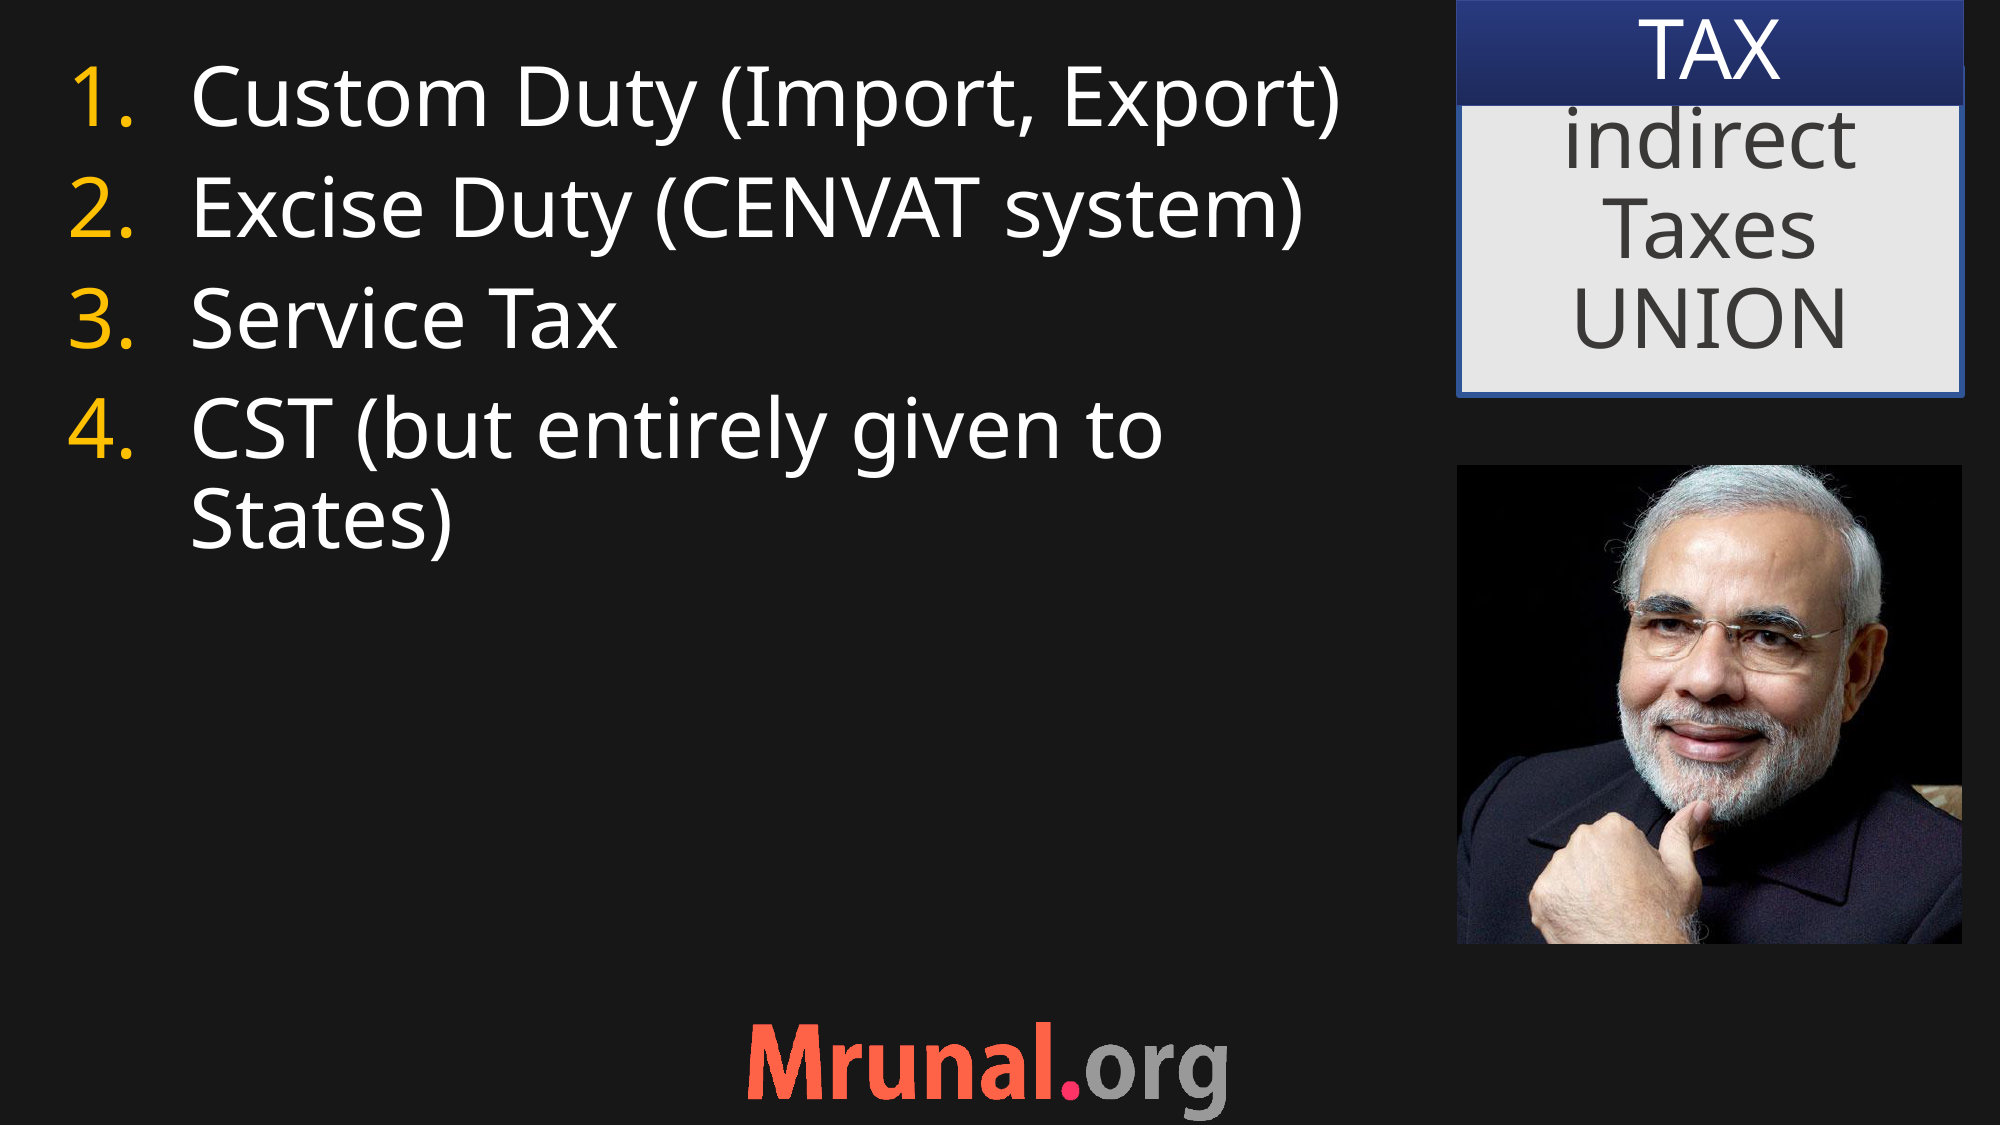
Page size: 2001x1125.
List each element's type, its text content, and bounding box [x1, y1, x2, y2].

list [1457, 465, 1962, 944]
list Custom Duty (Import, Export) Excise Duty (CENVAT system) Service Tax CST (but entirely given to States) [52, 47, 1447, 1014]
title indirect Taxes UNION [1456, 65, 1965, 398]
picture [741, 1014, 1230, 1125]
list TAX [1456, 0, 1964, 106]
